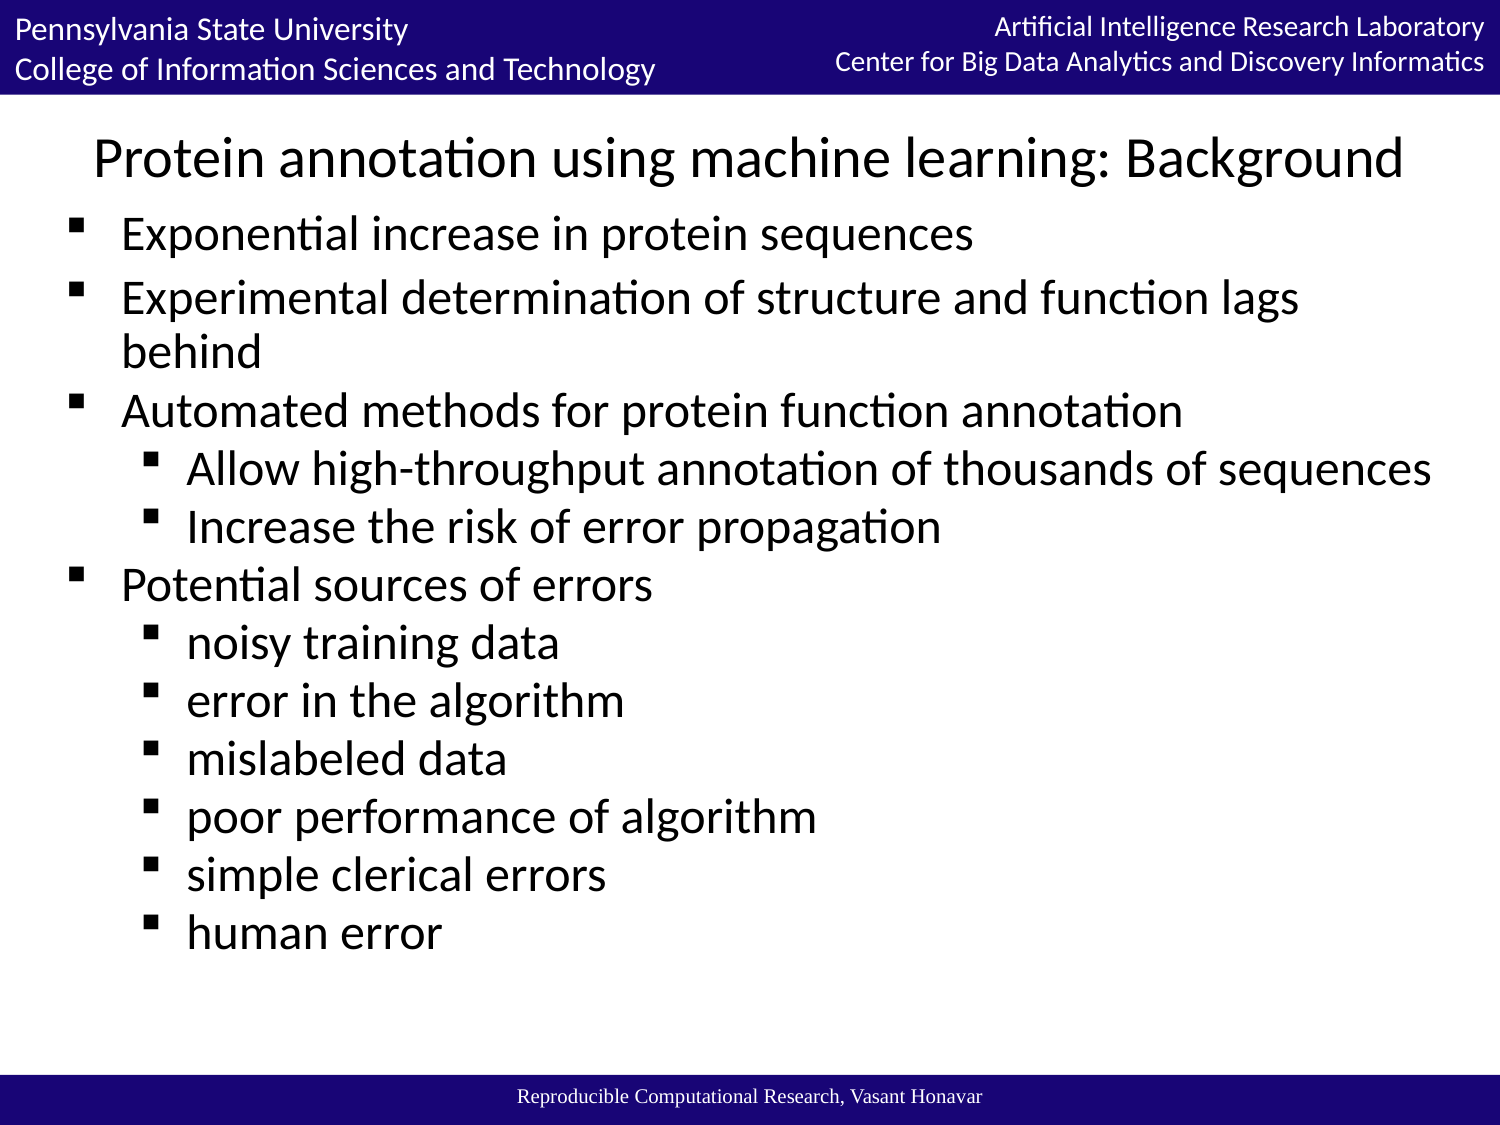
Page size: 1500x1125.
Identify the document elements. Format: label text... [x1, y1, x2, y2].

list Exponential increase in protein sequences Experimental determination of structure and function lags behind Automated methods for protein function annotation Allow high-throughput annotation of thousands of sequences Increase the risk of error propagation Potential sources of errors noisy training data error in the algorithm mislabeled data poor performance of algorithm simple clerical errors human error [49, 199, 1451, 1063]
footer Reproducible Computational Research, Vasant Honavar [0, 1074, 1500, 1125]
title Protein annotation using machine learning: Background [0, 99, 1500, 208]
